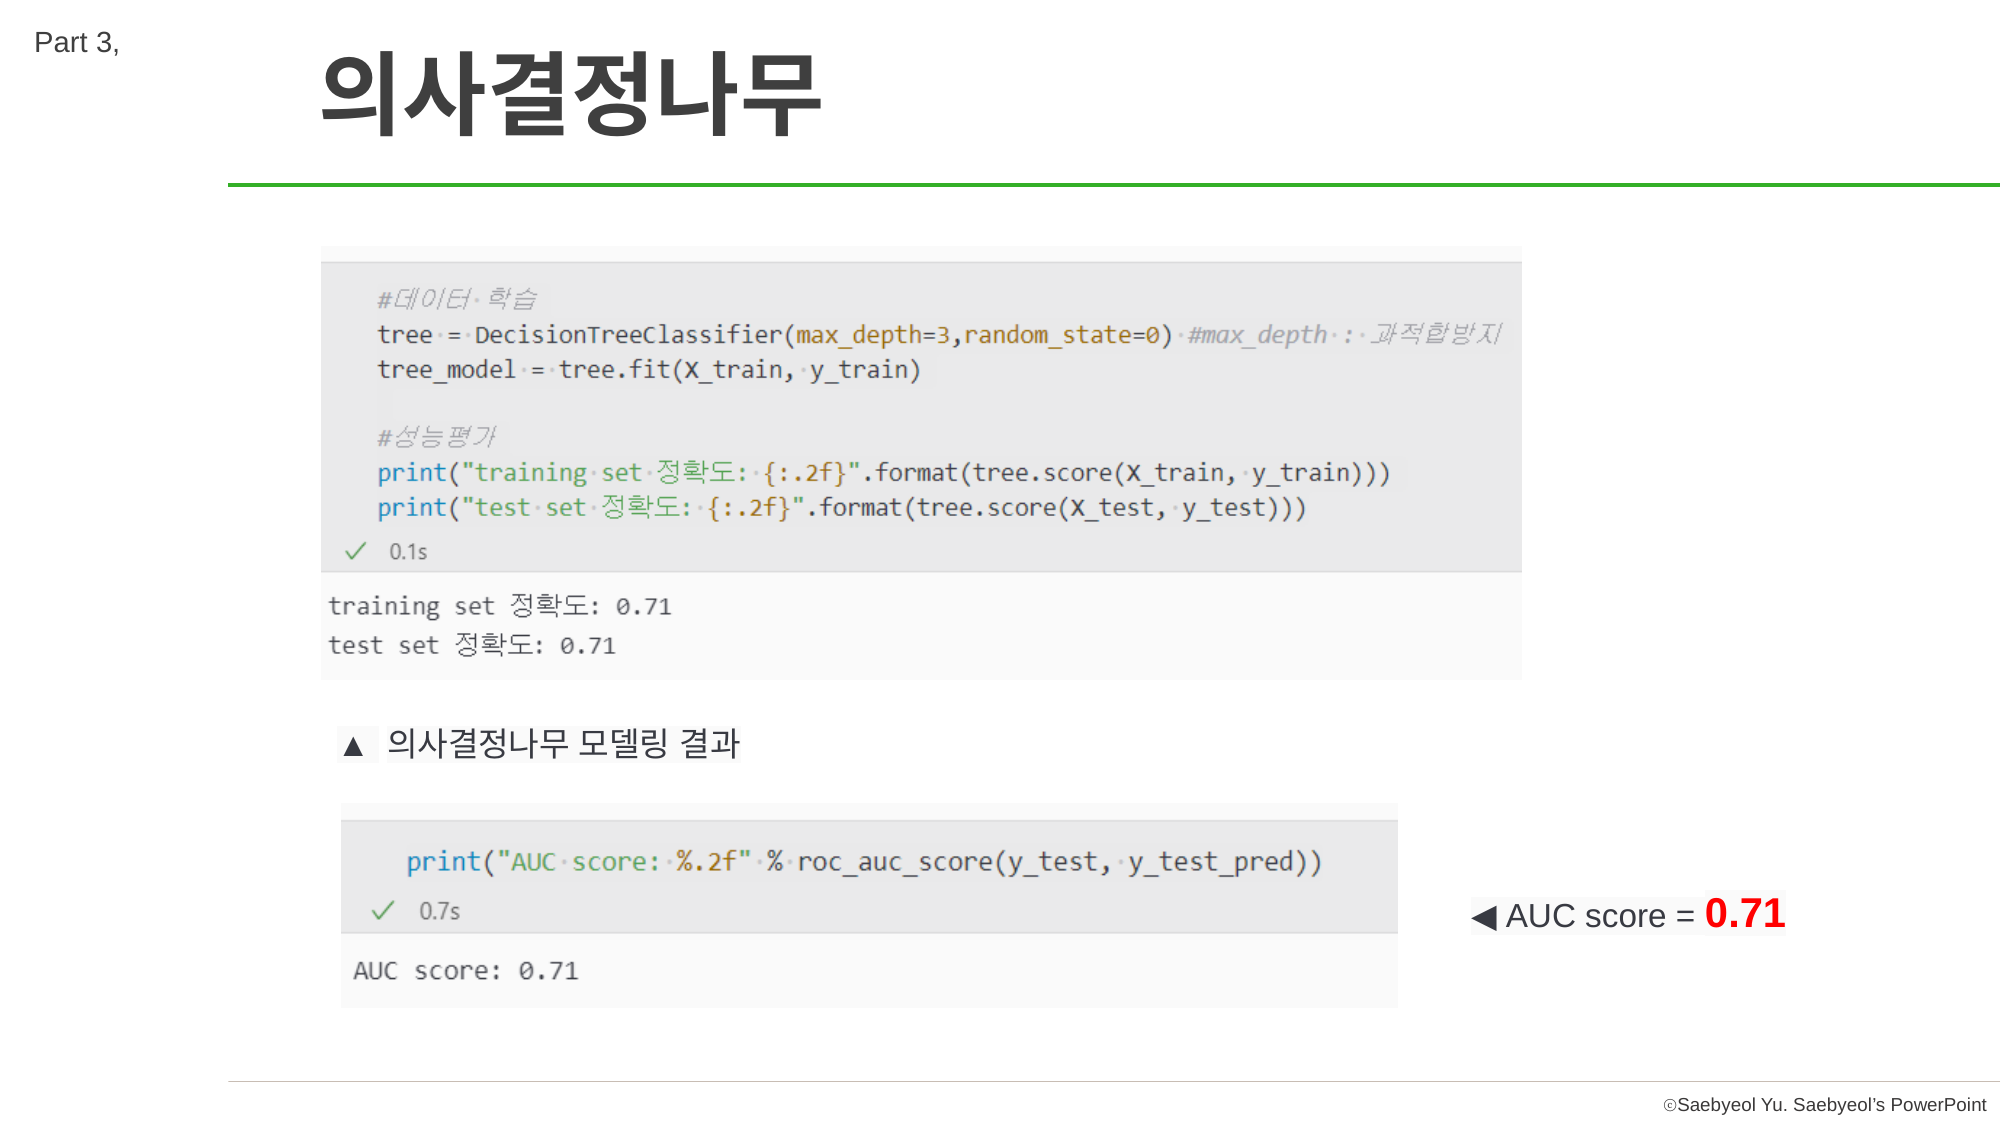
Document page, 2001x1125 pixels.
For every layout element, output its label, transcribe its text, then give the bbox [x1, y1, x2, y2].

text_box ▲ 의사결정나무 모델링 결과 [321, 701, 866, 771]
text_box 의사결정나무 [228, 29, 1362, 155]
picture [321, 246, 1522, 681]
picture [341, 803, 1398, 1008]
text_box Part 3, [19, 15, 143, 66]
text_box ◀ AUC score = 0.71 [1456, 860, 2000, 944]
